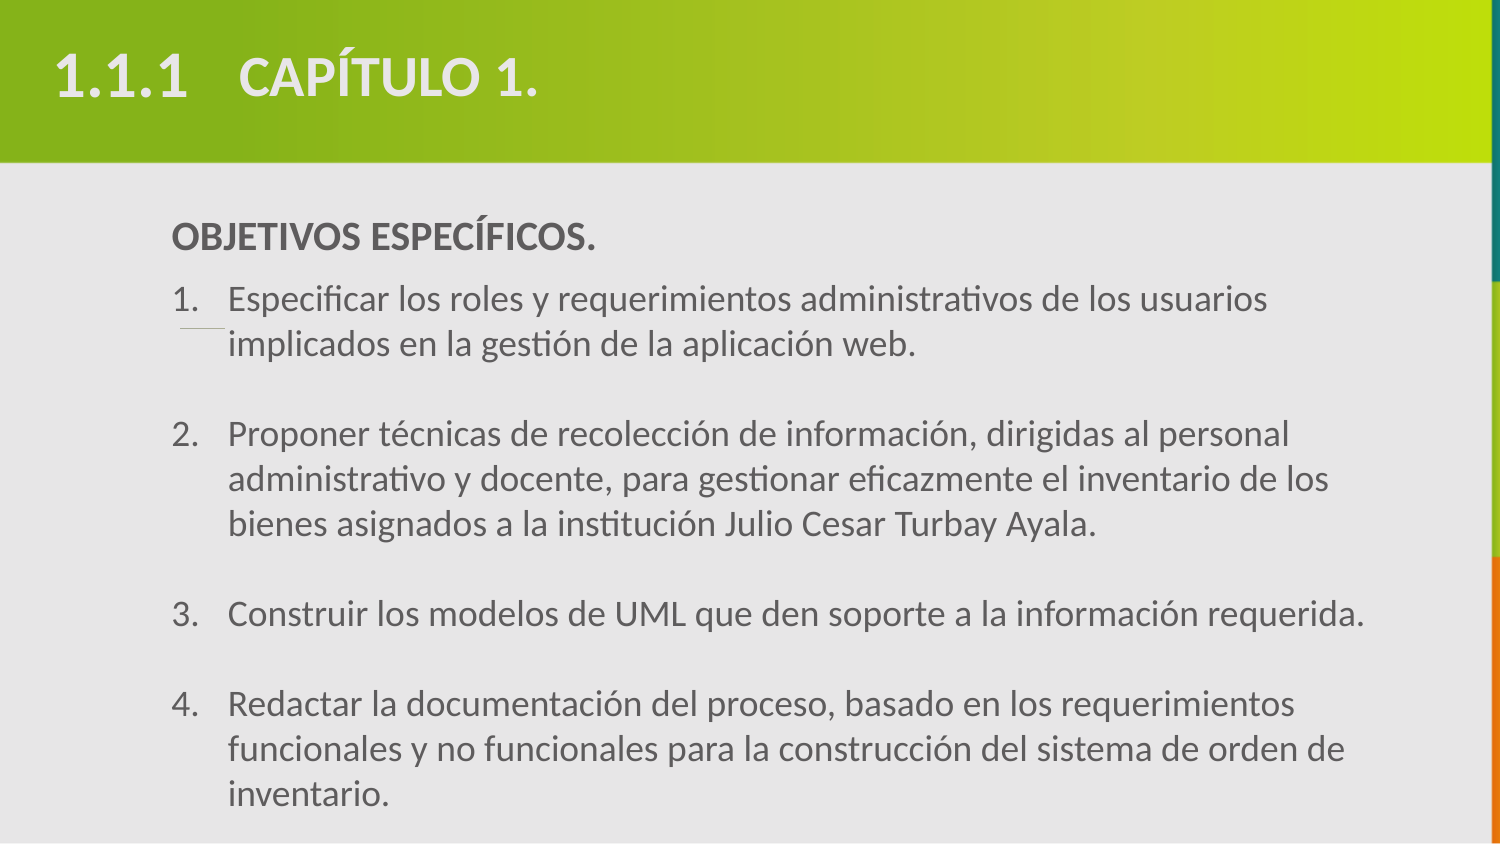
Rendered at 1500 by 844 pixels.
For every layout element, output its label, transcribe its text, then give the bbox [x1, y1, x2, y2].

picture [0, 0, 1500, 844]
text_box 1.1.1 [37, 23, 213, 140]
text_box Especificar los roles y requerimientos administrativos de los usuarios implicados en la gestión de la aplicación web. Proponer técnicas de recolección de información, dirigidas al personal administrativo y docente, para gestionar eficazmente el inventario de los bienes asignados a la institución Julio Cesar Turbay Ayala. Construir los modelos de UML que den soporte a la información requerida. Redactar la documentación del proceso, basado en los requerimientos funcionales y no funcionales para la construcción del sistema de orden de inventario. [156, 266, 1430, 820]
text_box CAPÍTULO 1. [224, 30, 756, 147]
text_box OBJETIVOS ESPECÍFICOS. [156, 201, 622, 266]
